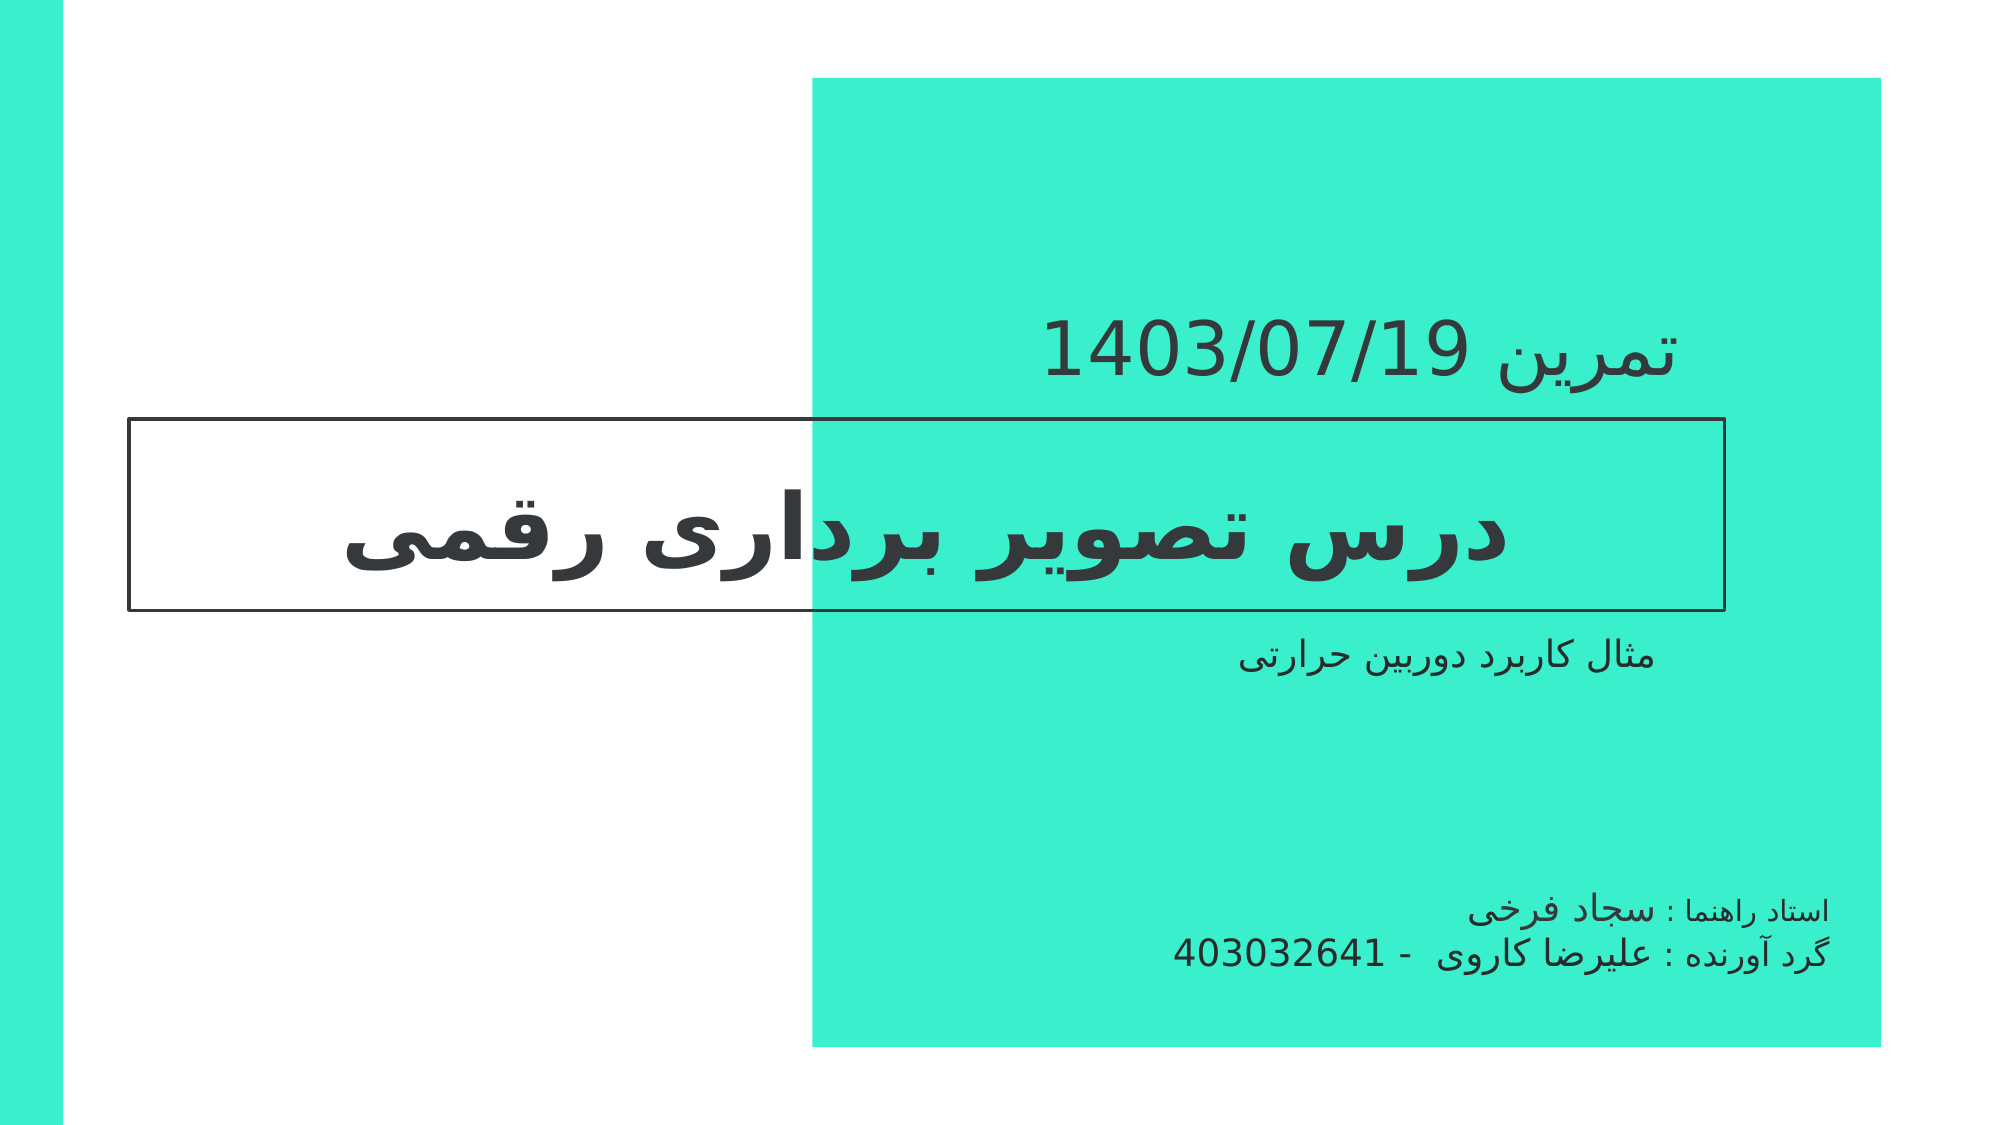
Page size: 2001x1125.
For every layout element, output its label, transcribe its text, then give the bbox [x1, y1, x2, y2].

text_box [812, 77, 1881, 1048]
text_box درس تصویر برداری رقمی [128, 418, 1725, 611]
text_box تمرین 1403/07/19 [630, 273, 1700, 418]
text_box مثال کاربرد دوربین حرارتی [795, 622, 1671, 683]
text_box استاد راهنما : سجاد فرخی گرد آورنده : علیرضا کاروی - 403032641 [968, 876, 1845, 1027]
